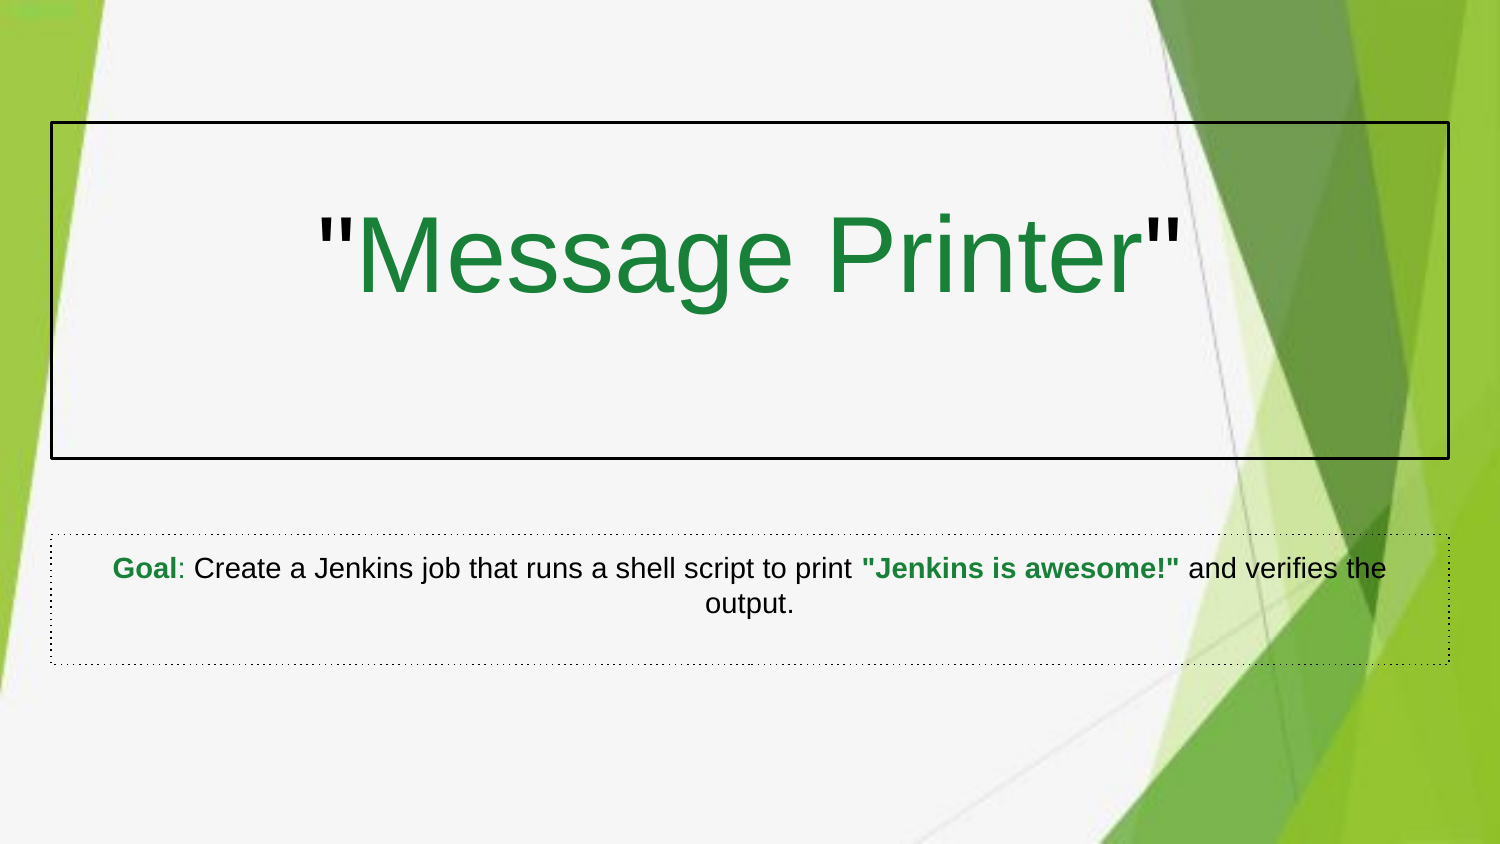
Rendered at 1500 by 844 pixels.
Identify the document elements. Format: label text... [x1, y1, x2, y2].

picture [0, 0, 1500, 844]
subtitle Goal: Create a Jenkins job that runs a shell script to print "Jenkins is awesome!" and verifies the output. [51, 534, 1449, 665]
title "Message Printer" [51, 122, 1449, 459]
